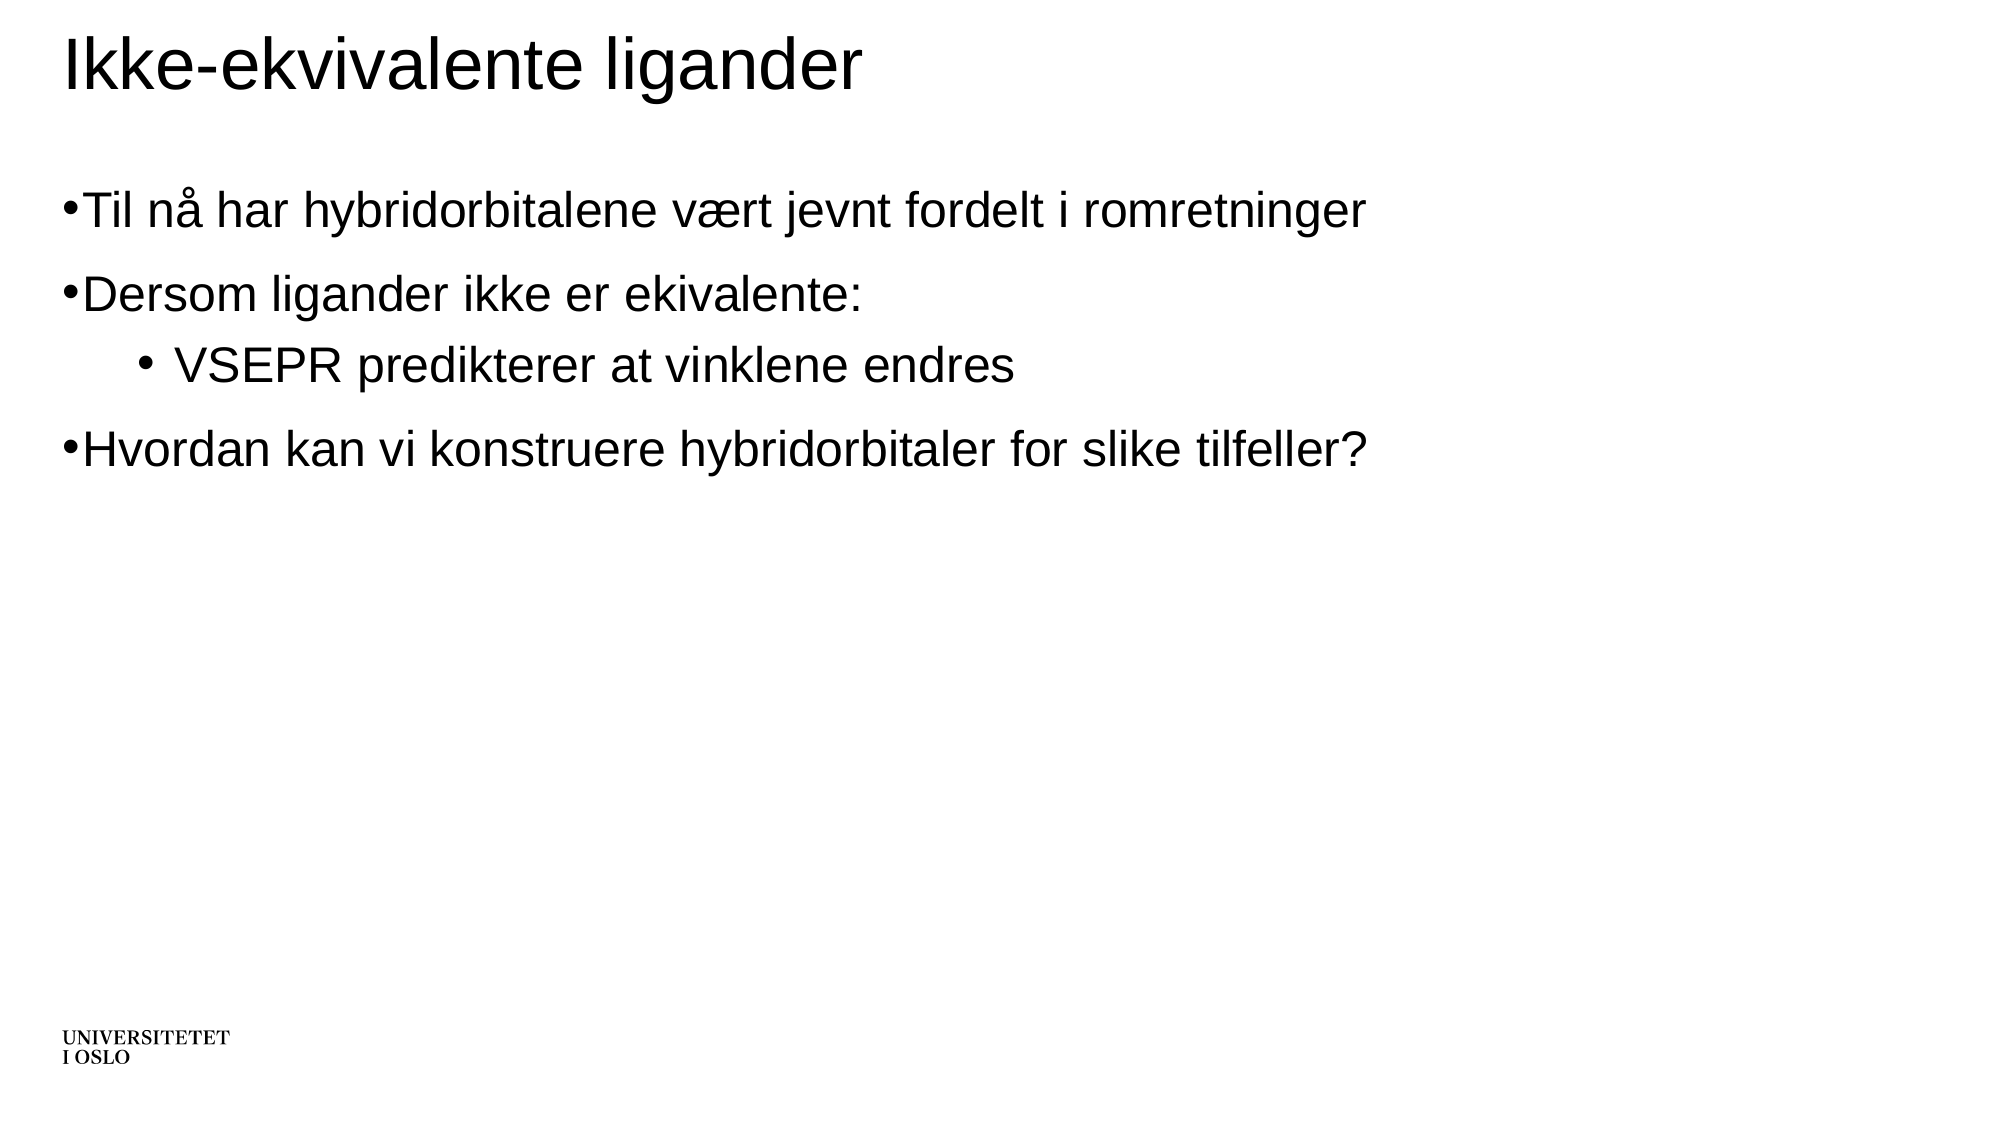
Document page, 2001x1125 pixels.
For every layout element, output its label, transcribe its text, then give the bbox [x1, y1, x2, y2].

list Til nå har hybridorbitalene vært jevnt fordelt i romretninger Dersom ligander ikke er ekivalente: VSEPR predikterer at vinklene endres Hvordan kan vi konstruere hybridorbitaler for slike tilfeller? [62, 177, 1938, 994]
picture [62, 1030, 230, 1064]
title Ikke-ekvivalente ligander [62, 26, 1938, 151]
